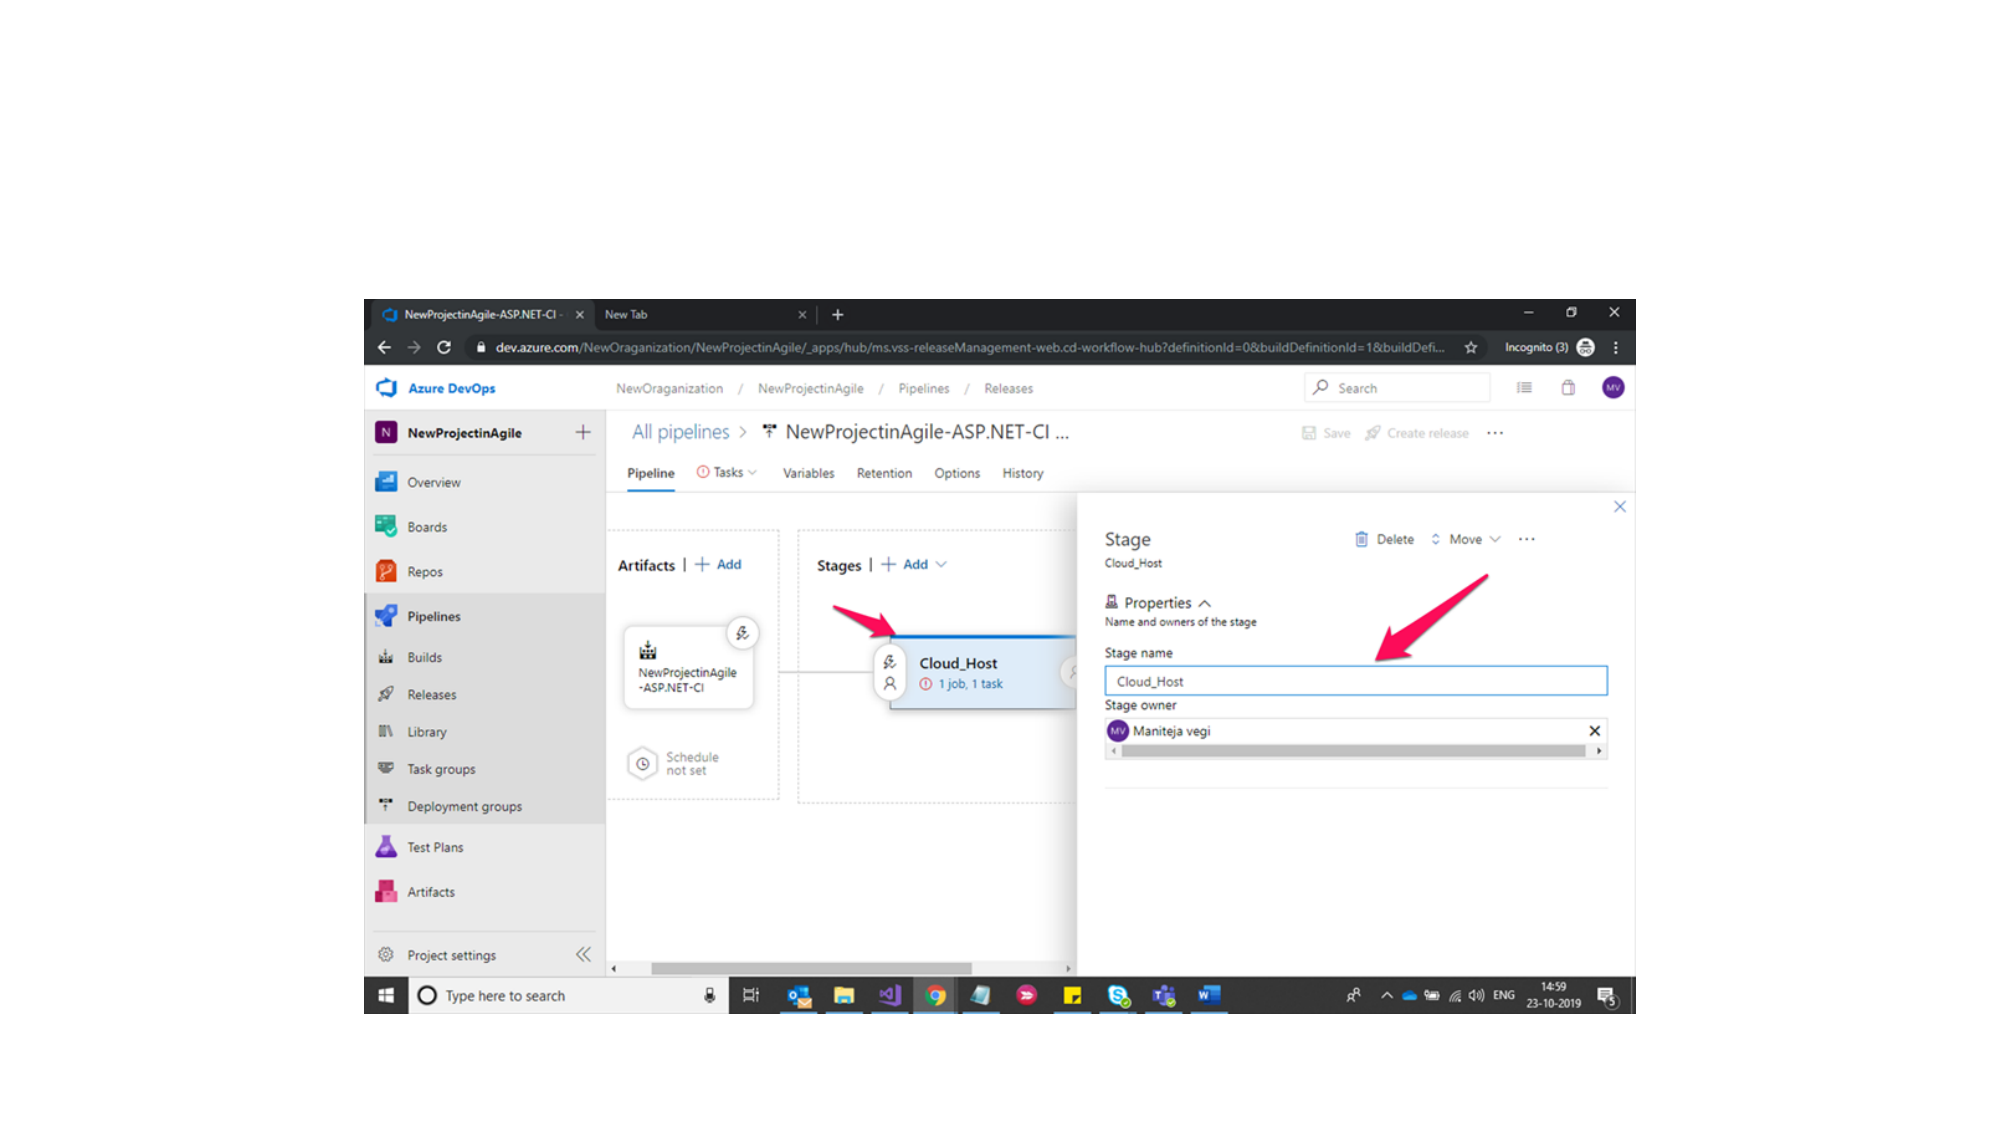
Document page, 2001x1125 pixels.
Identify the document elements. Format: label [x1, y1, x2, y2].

list [364, 299, 1636, 1014]
